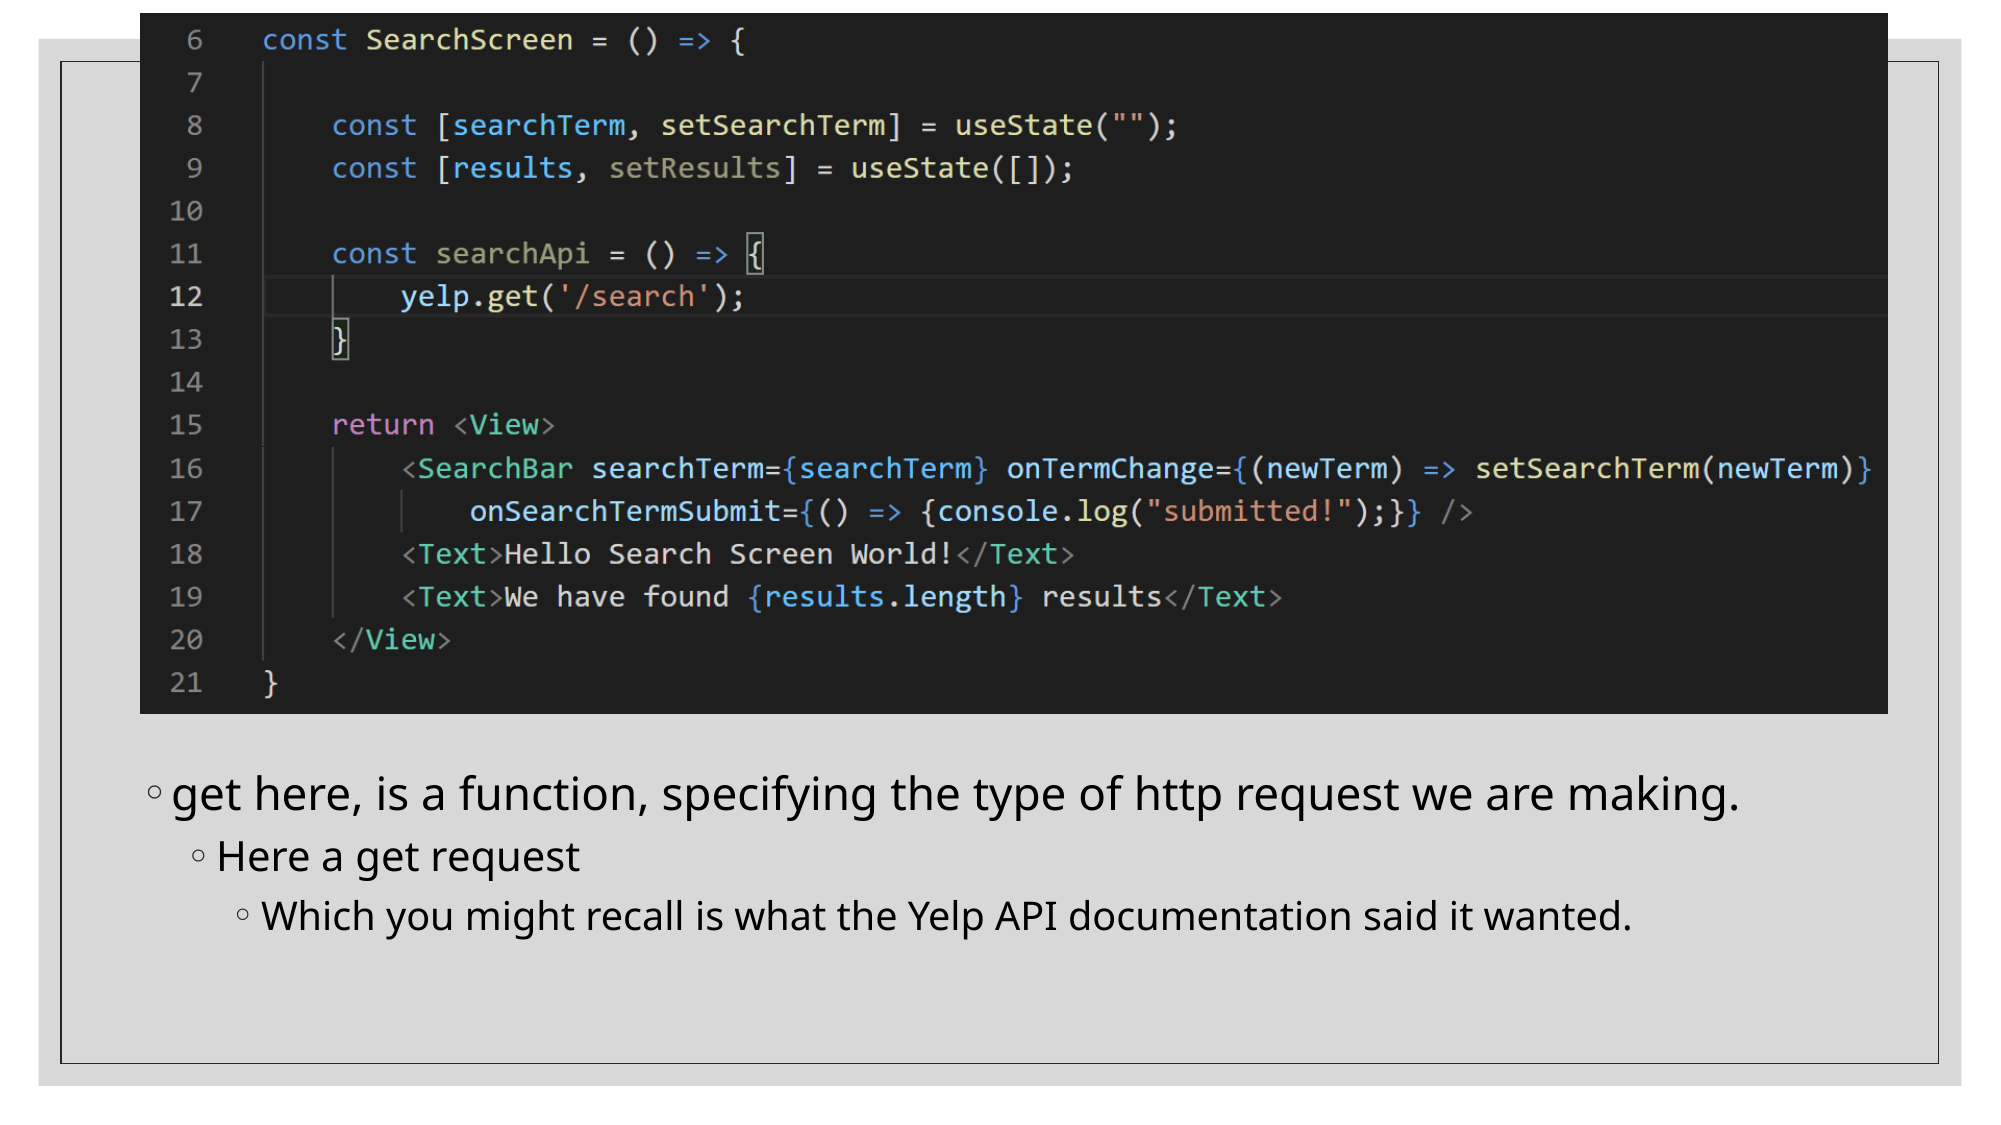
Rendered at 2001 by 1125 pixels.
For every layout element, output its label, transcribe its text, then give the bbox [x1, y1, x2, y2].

list get here, is a function, specifying the type of http request we are making. Here a get request Which you might recall is what the Yelp API documentation said it wanted. [126, 746, 1967, 1125]
picture [139, 13, 1888, 714]
